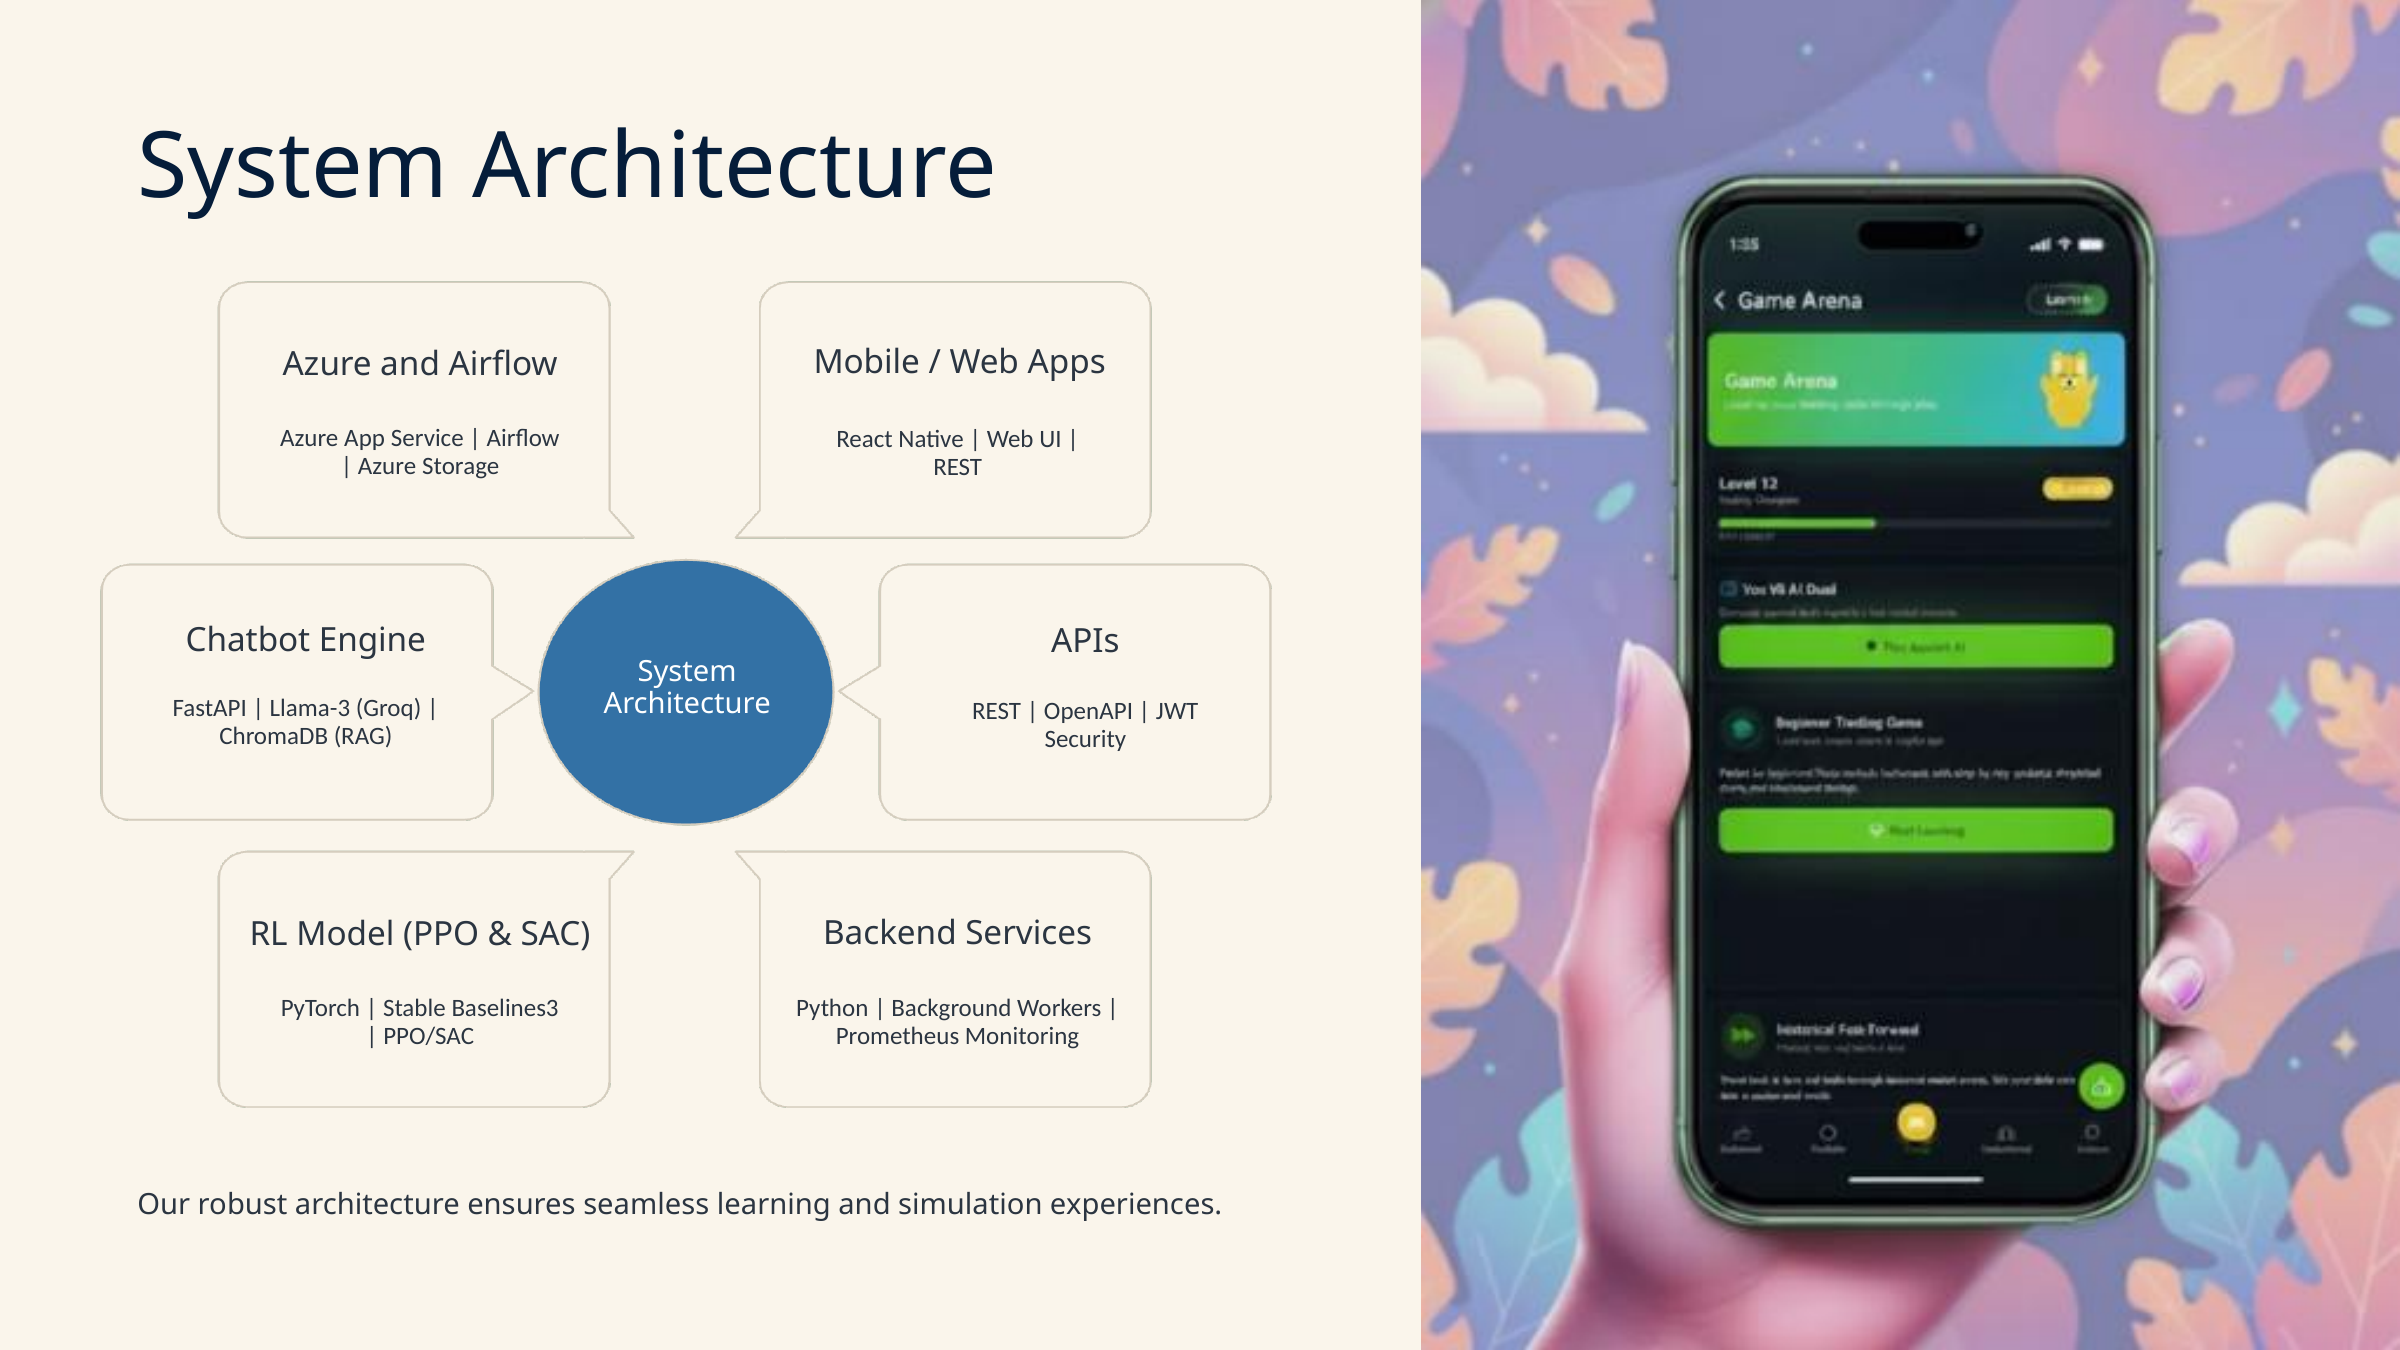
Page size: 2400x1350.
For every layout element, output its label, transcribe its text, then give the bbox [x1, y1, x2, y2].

picture [1421, 0, 2400, 1350]
picture [78, 261, 1294, 1128]
text_box System Architecture [137, 129, 1385, 216]
text_box Our robust architecture ensures seamless learning and simulation experiences. [137, 1173, 1264, 1219]
